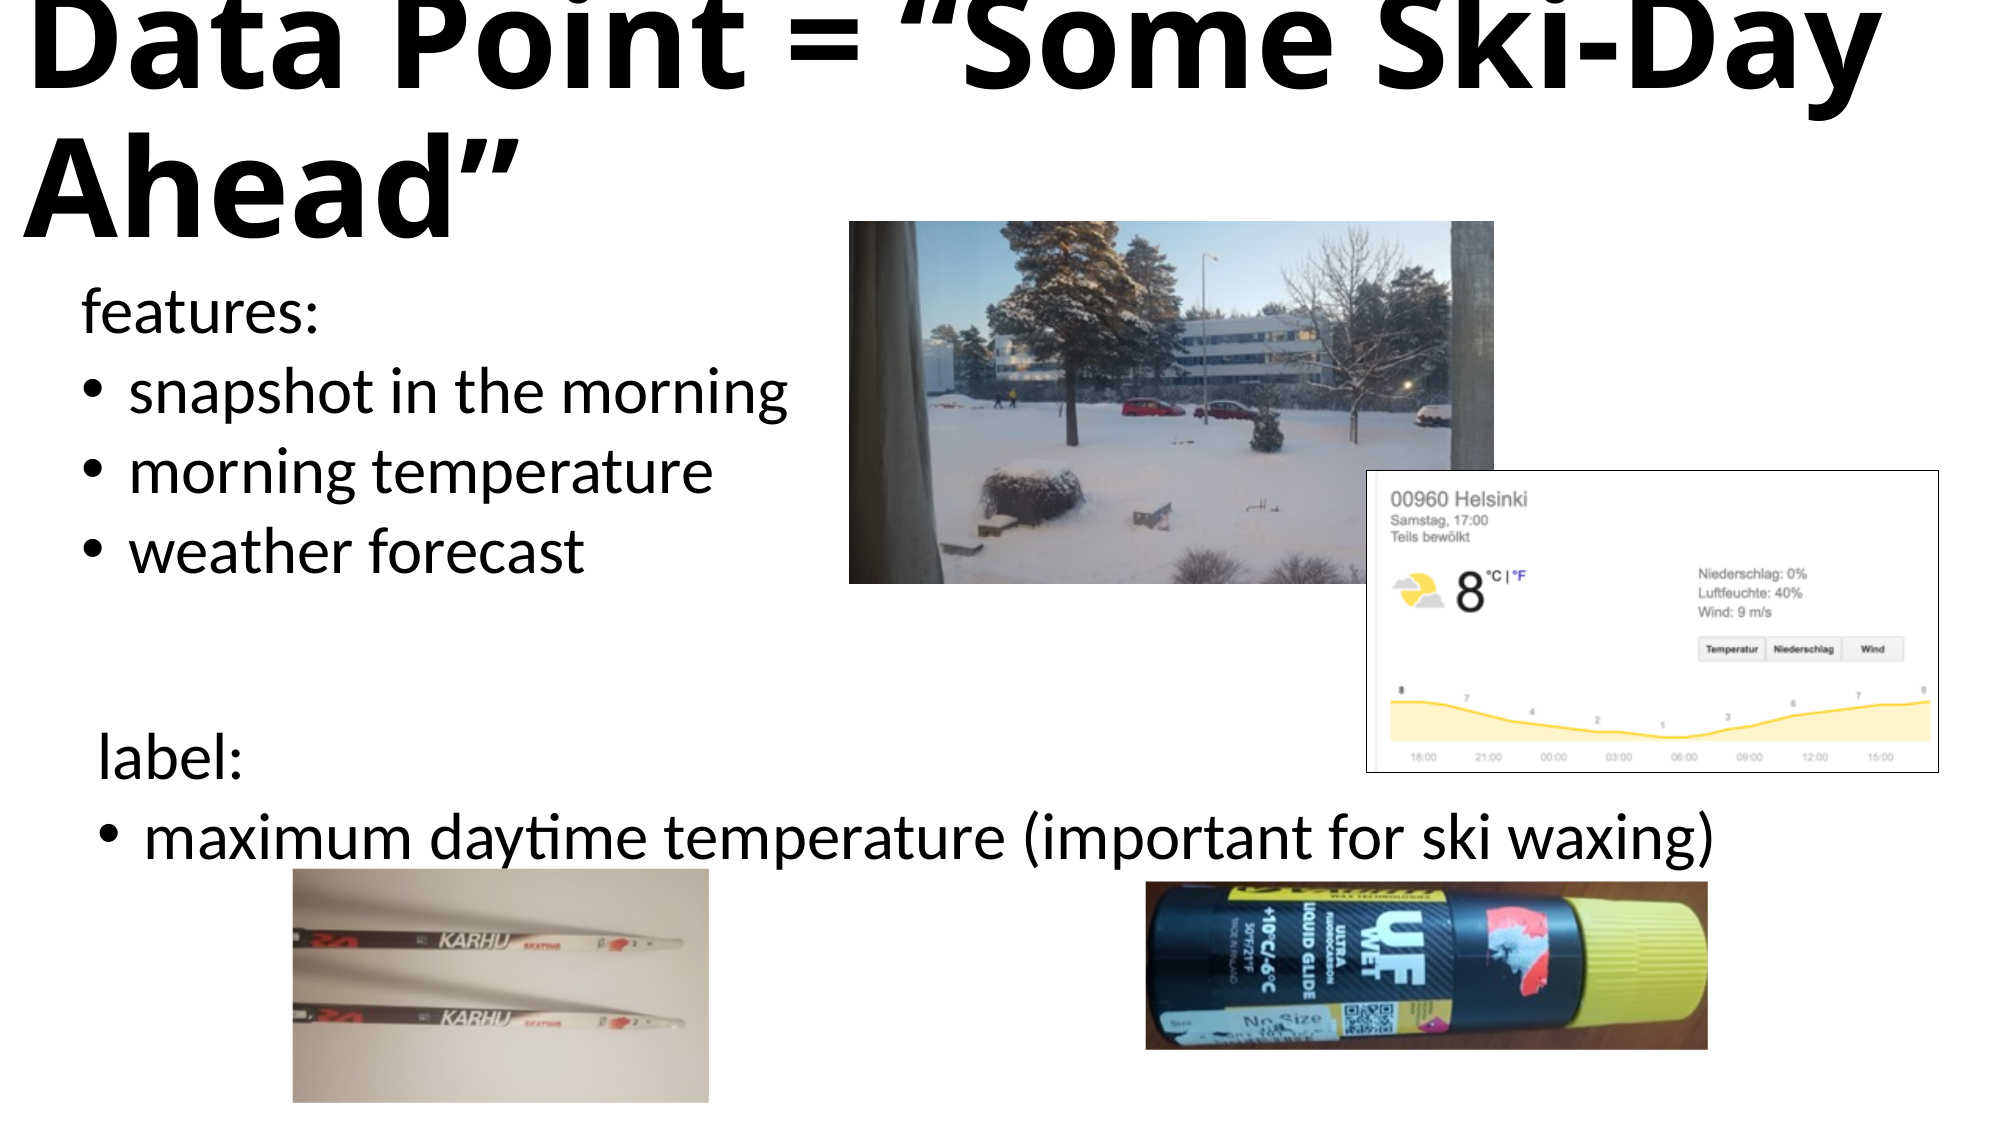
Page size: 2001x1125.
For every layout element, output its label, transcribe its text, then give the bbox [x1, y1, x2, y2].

text_box label: maximum daytime temperature (important for ski waxing) [82, 705, 1342, 880]
text_box features: snapshot in the morning morning temperature weather forecast [66, 259, 804, 640]
picture [292, 868, 709, 1103]
title Data Point = “Some Ski-Day Ahead” [8, 9, 2000, 227]
text_box label: maximum daytime temperature (important for ski waxing) [1510, 773, 1733, 880]
picture [849, 221, 1939, 1125]
